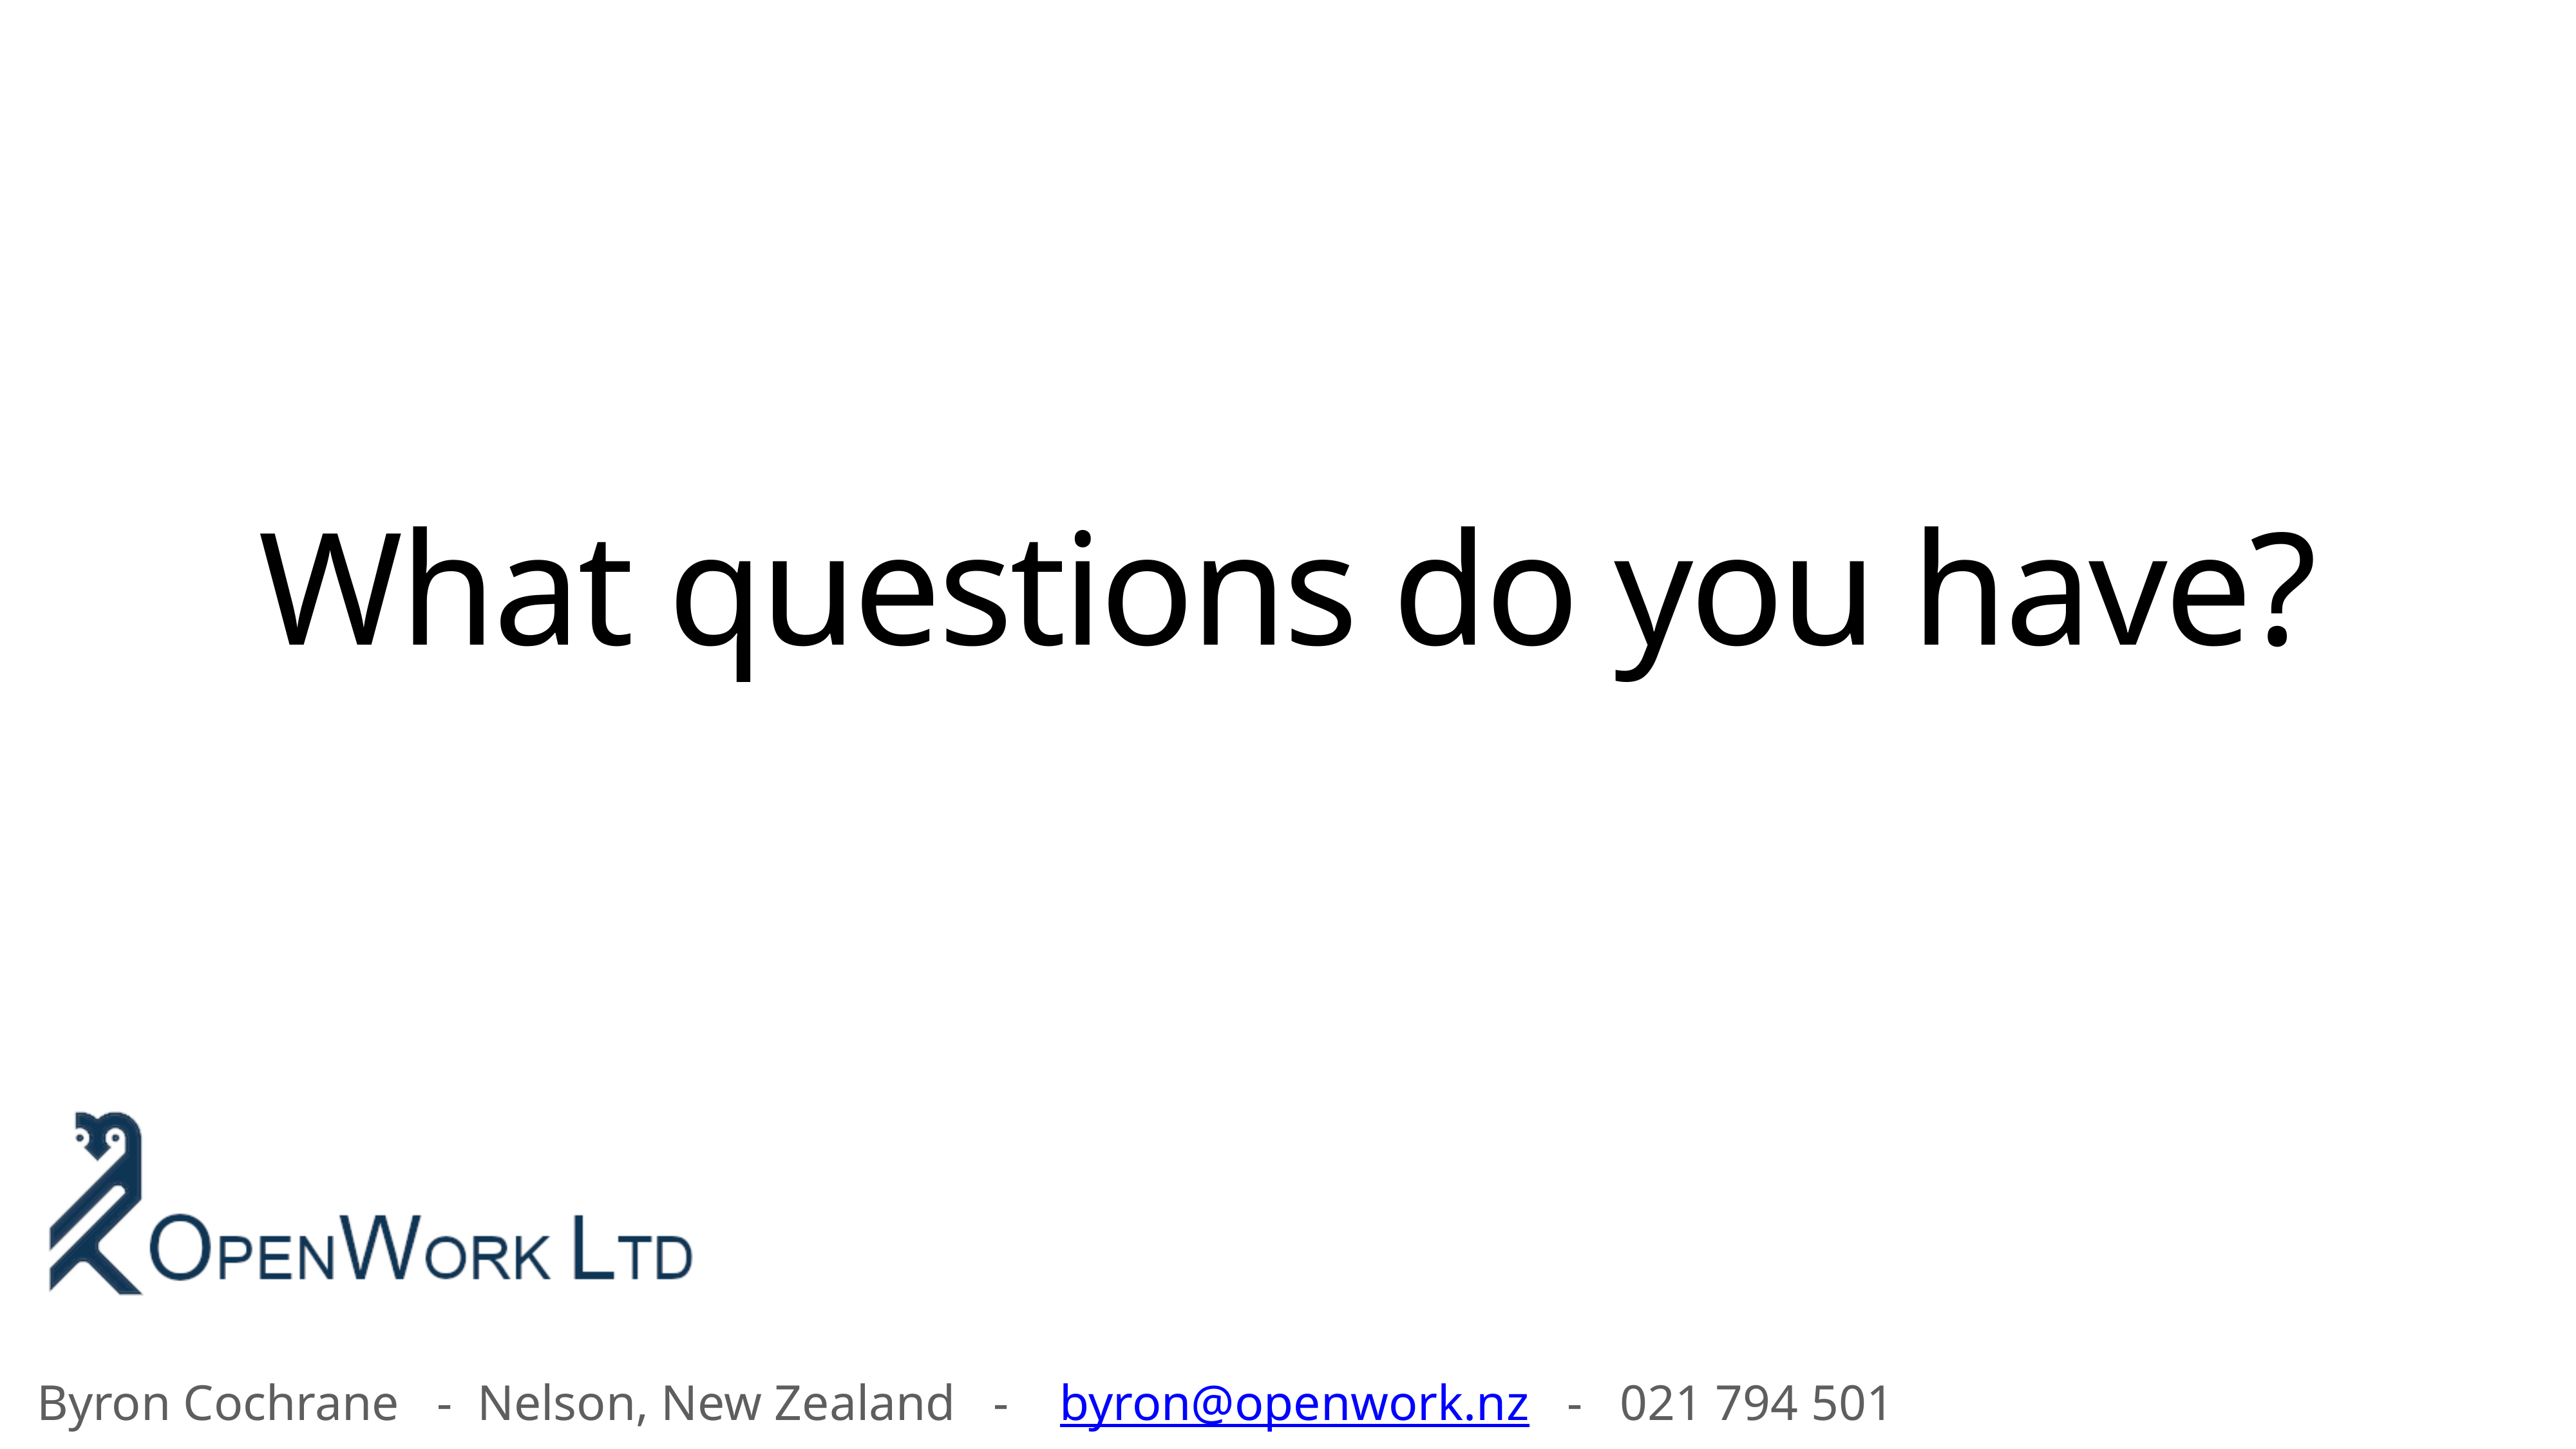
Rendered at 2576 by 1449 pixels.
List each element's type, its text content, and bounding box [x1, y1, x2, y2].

list What questions do you have? [127, 519, 2449, 930]
text_box Byron Cochrane - Nelson, New Zealand - byron@openwork.nz - 021 794 501 [31, 1366, 1924, 1443]
picture [28, 1090, 714, 1314]
